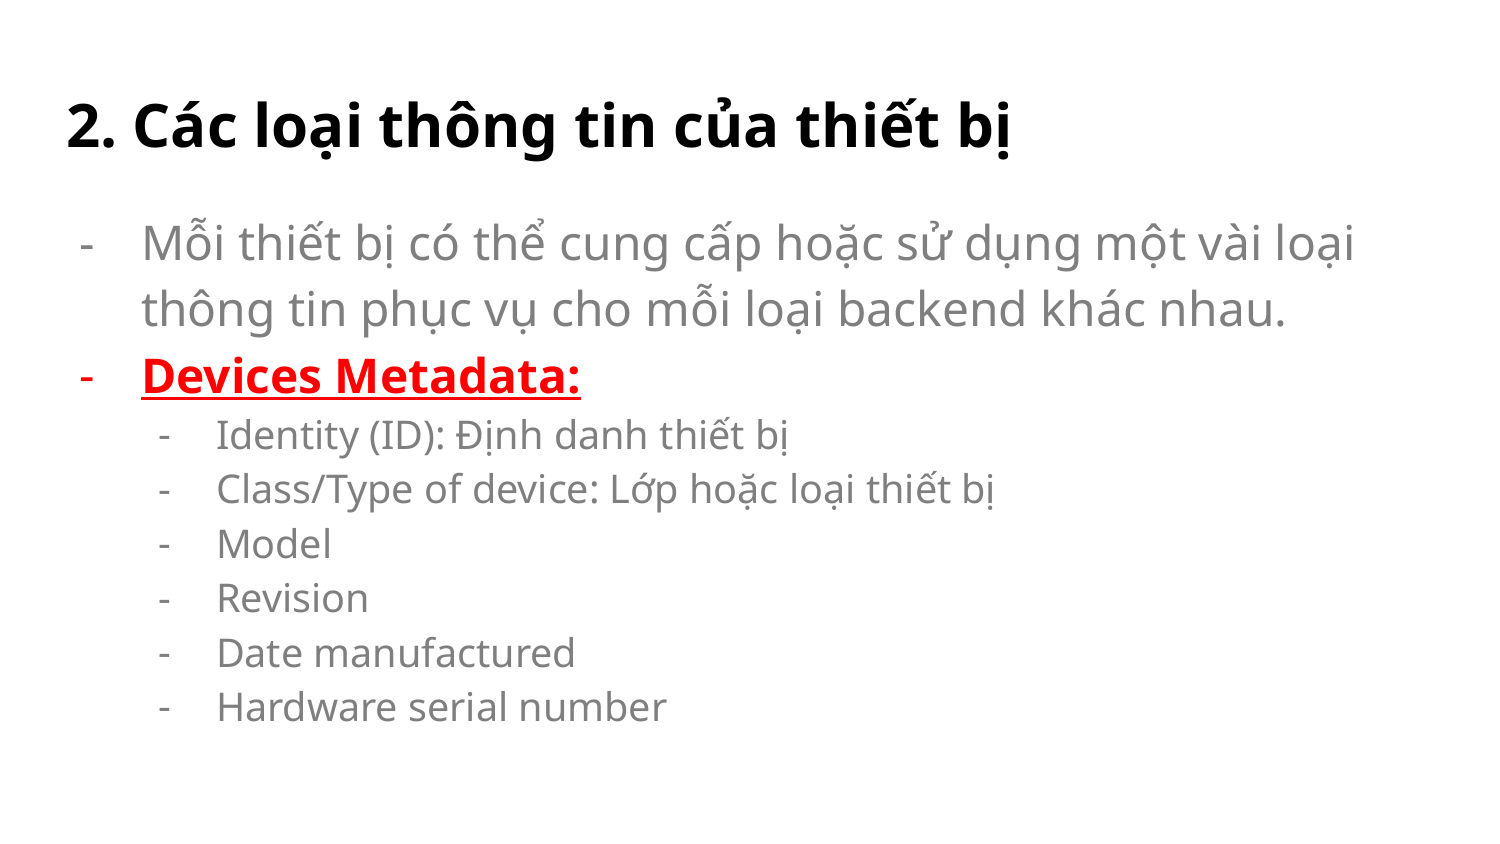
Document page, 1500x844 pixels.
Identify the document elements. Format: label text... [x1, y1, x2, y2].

title 2. Các loại thông tin của thiết bị [51, 72, 1449, 176]
list Mỗi thiết bị có thể cung cấp hoặc sử dụng một vài loại thông tin phục vụ cho mỗi loại backend khác nhau. Devices Metadata: Identity (ID): Định danh thiết bị Class/Type of device: Lớp hoặc loại thiết bị Model Revision Date manufactured Hardware serial number [51, 189, 1449, 750]
